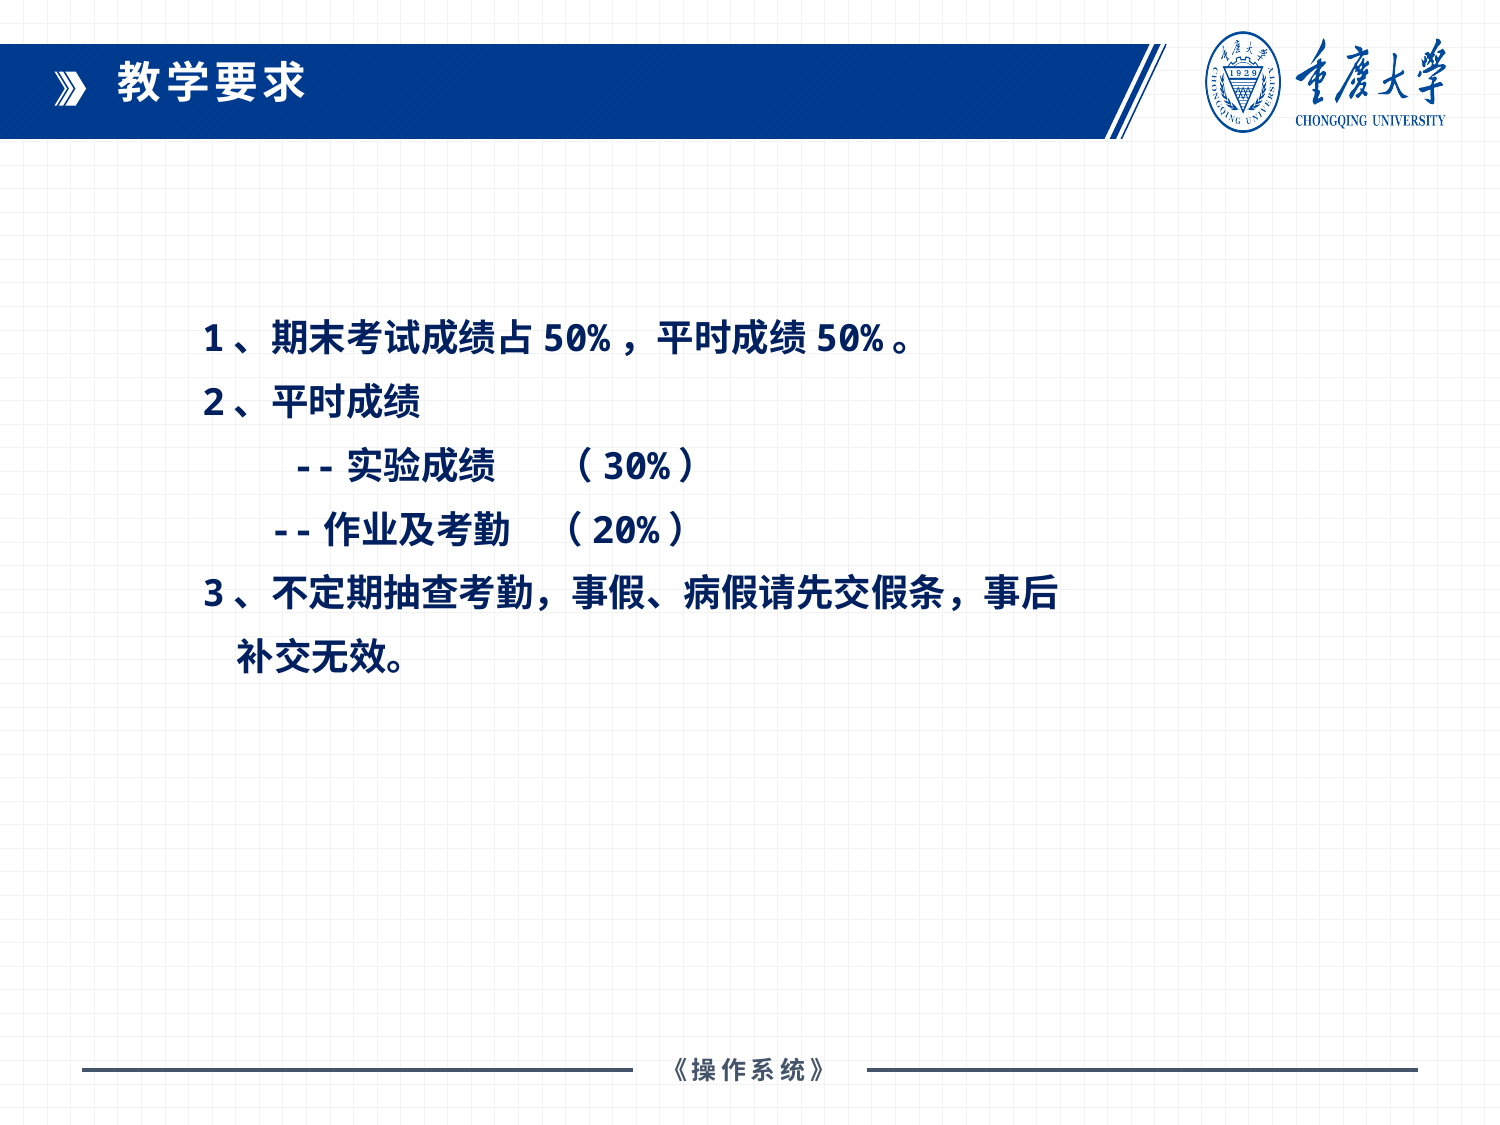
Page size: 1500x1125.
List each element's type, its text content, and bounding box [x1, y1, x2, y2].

text_box 1、期末考试成绩占50%，平时成绩50%。 2、平时成绩 --实验成绩 （30%） --作业及考勤 （20%） 3、不定期抽查考勤，事假、病假请先交假条，事后 补交无效。 [187, 306, 1074, 686]
list 教学要求 [102, 53, 1038, 138]
picture [1205, 31, 1446, 133]
